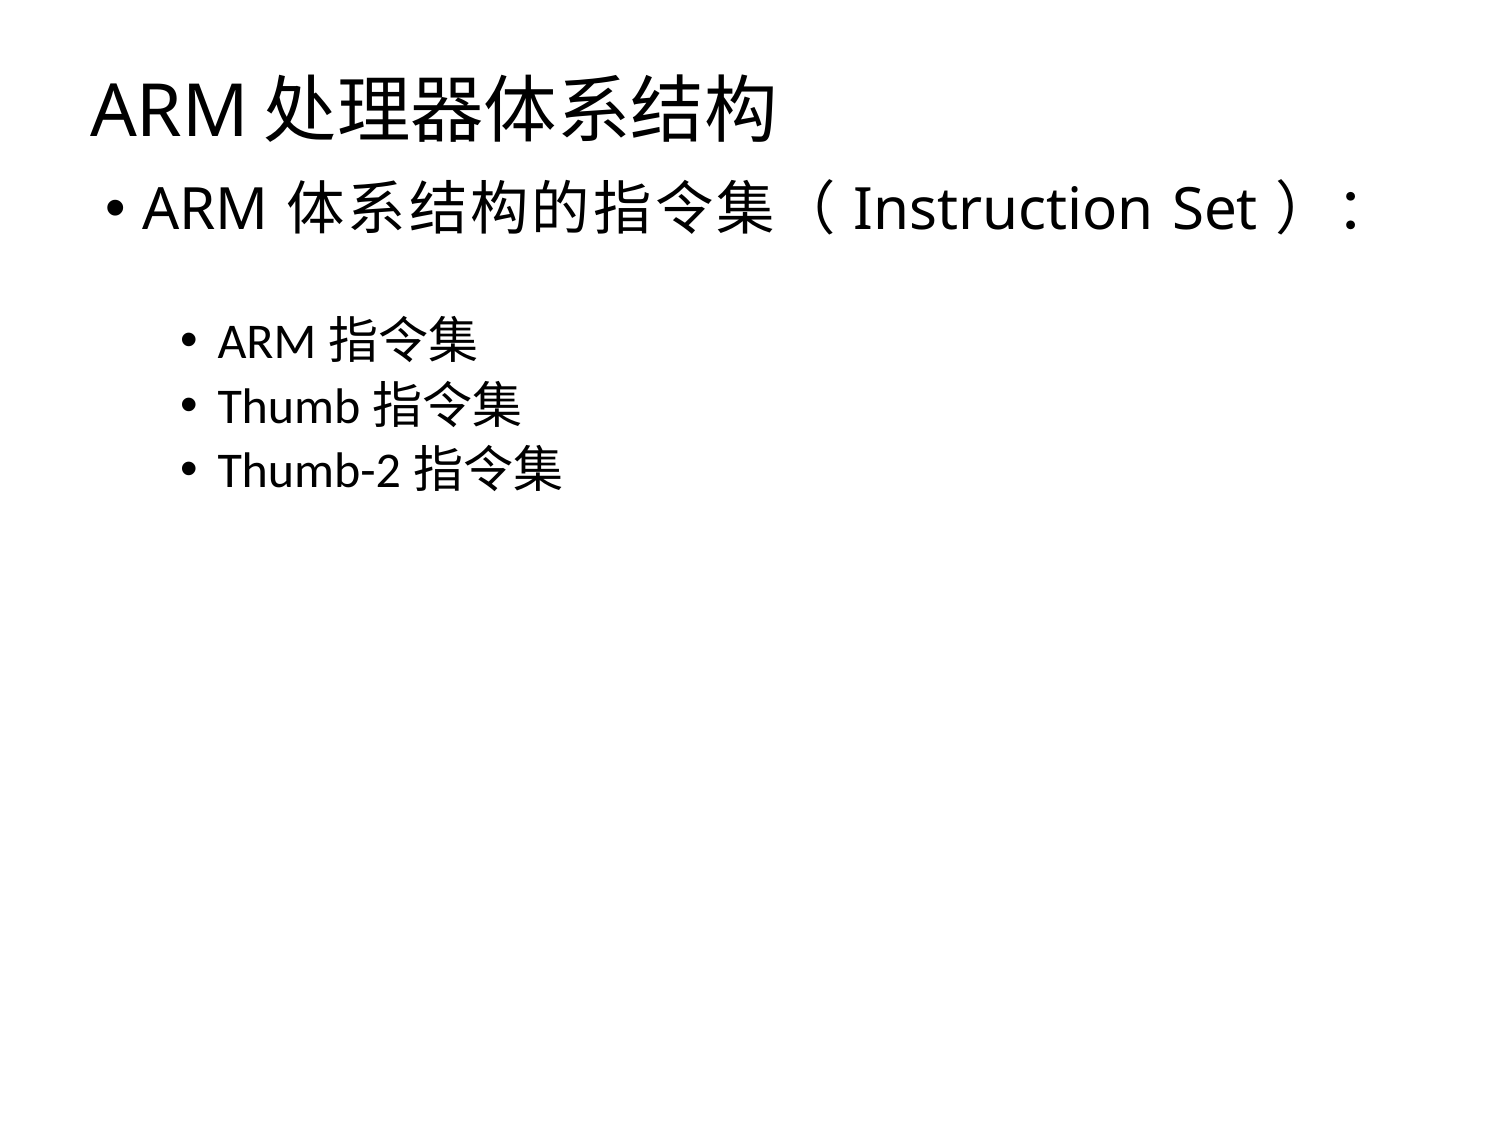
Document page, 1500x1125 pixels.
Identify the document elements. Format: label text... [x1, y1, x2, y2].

list ARM体系结构的指令集（Instruction Set）： ARM指令集 Thumb指令集 Thumb-2指令集 [90, 171, 1410, 973]
title ARM处理器体系结构 [90, 73, 1410, 154]
